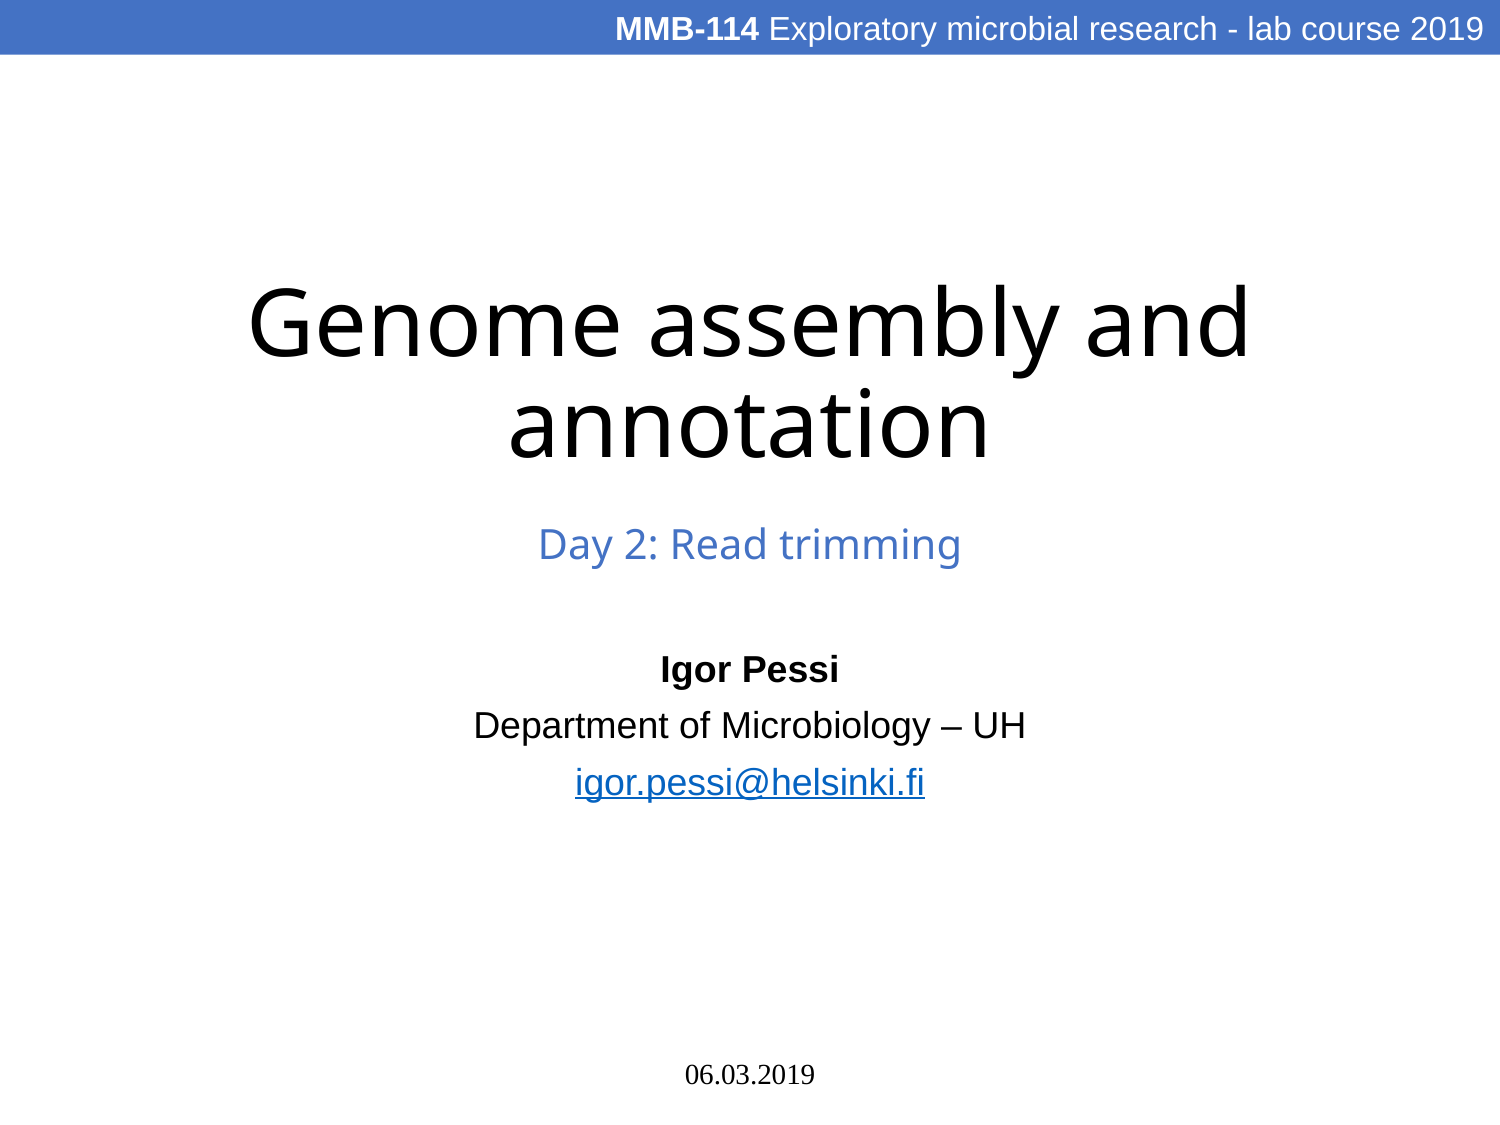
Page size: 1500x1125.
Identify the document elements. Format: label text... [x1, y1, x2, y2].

footer 06.03.2019 [496, 1042, 1004, 1103]
text_box MMB-114 Exploratory microbial research - lab course 2019 [0, 0, 1500, 55]
subtitle Igor Pessi Department of Microbiology – UH igor.pessi@helsinki.fi [187, 590, 1313, 863]
title Genome assembly and annotation Day 2: Read trimming [187, 184, 1313, 576]
